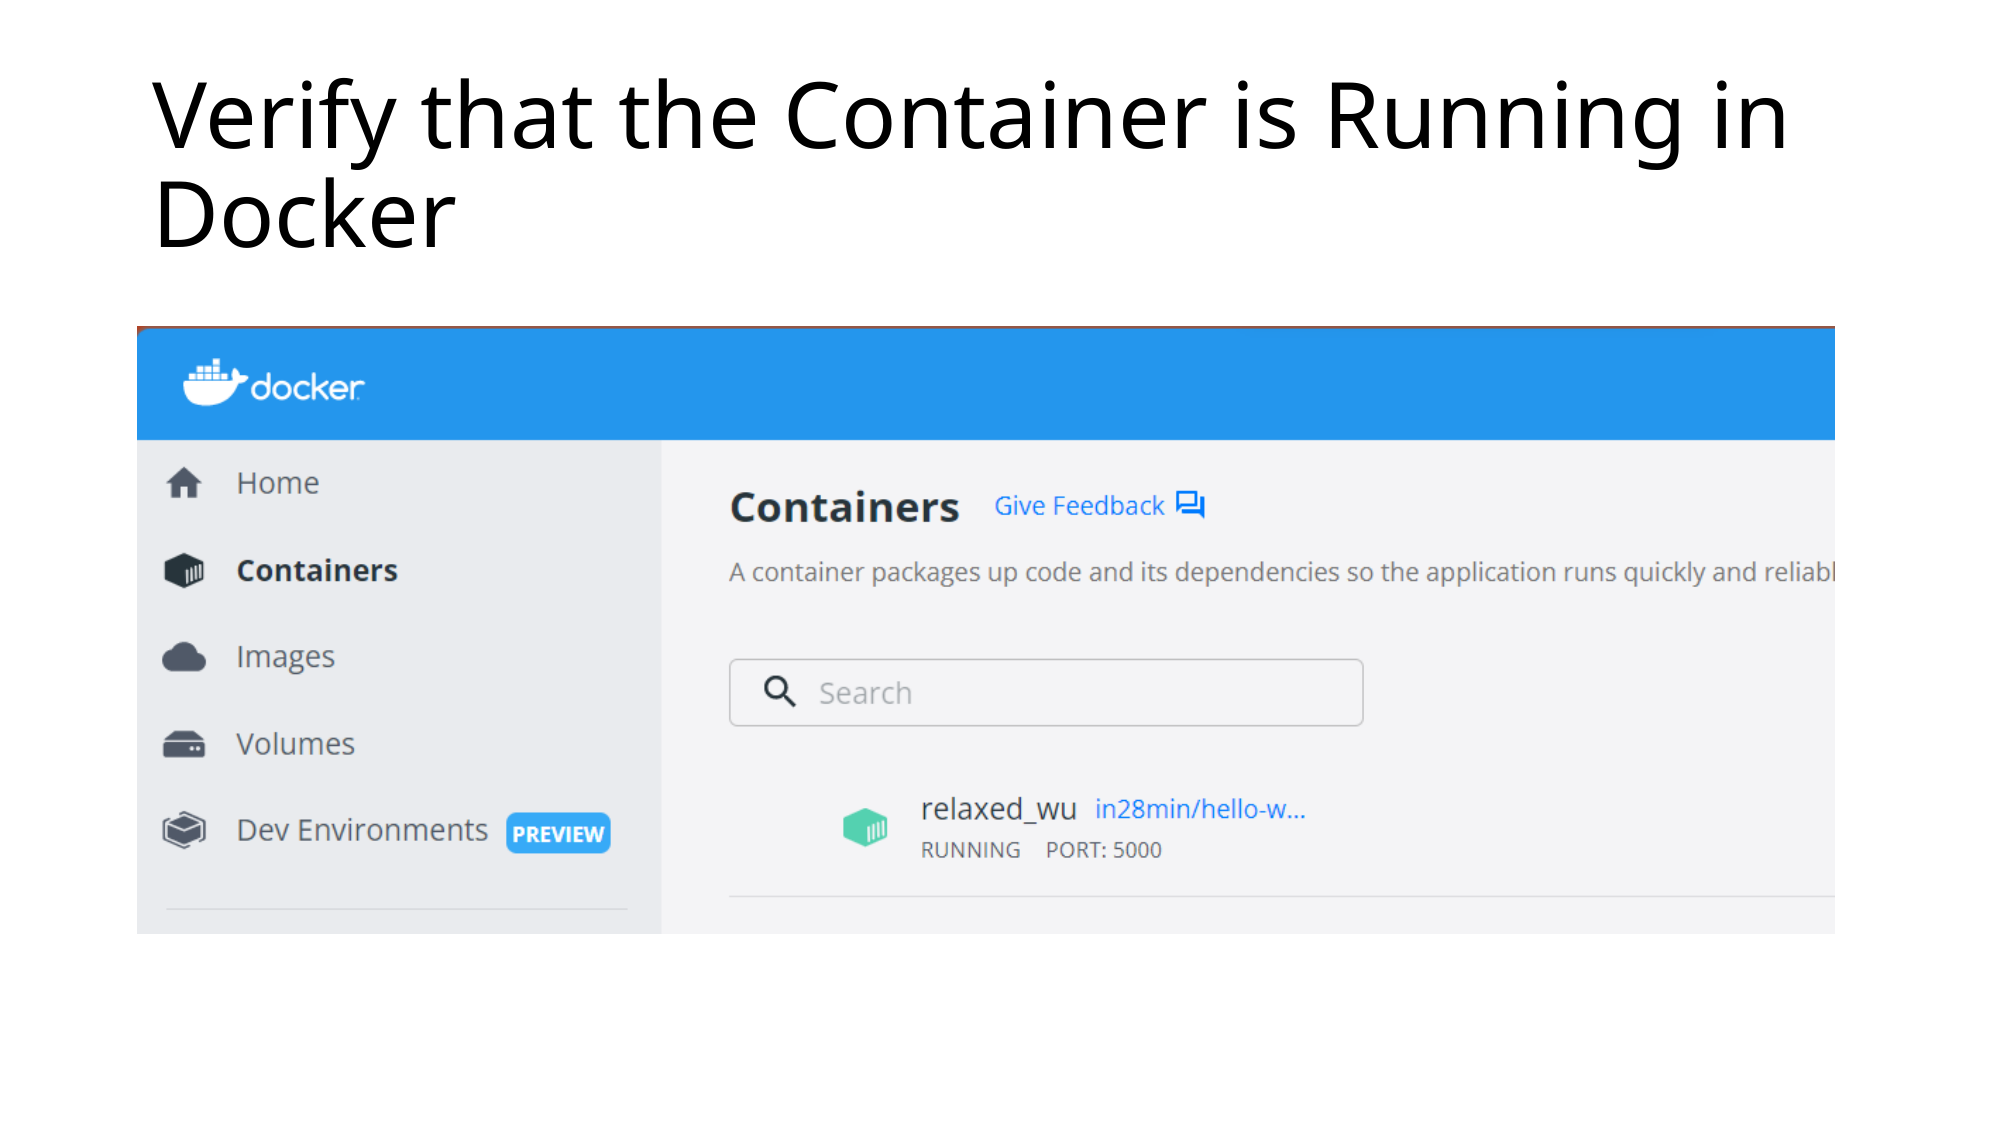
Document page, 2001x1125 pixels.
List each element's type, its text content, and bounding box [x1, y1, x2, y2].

picture [137, 326, 1835, 934]
title Verify that the Container is Running in Docker [137, 59, 1863, 278]
